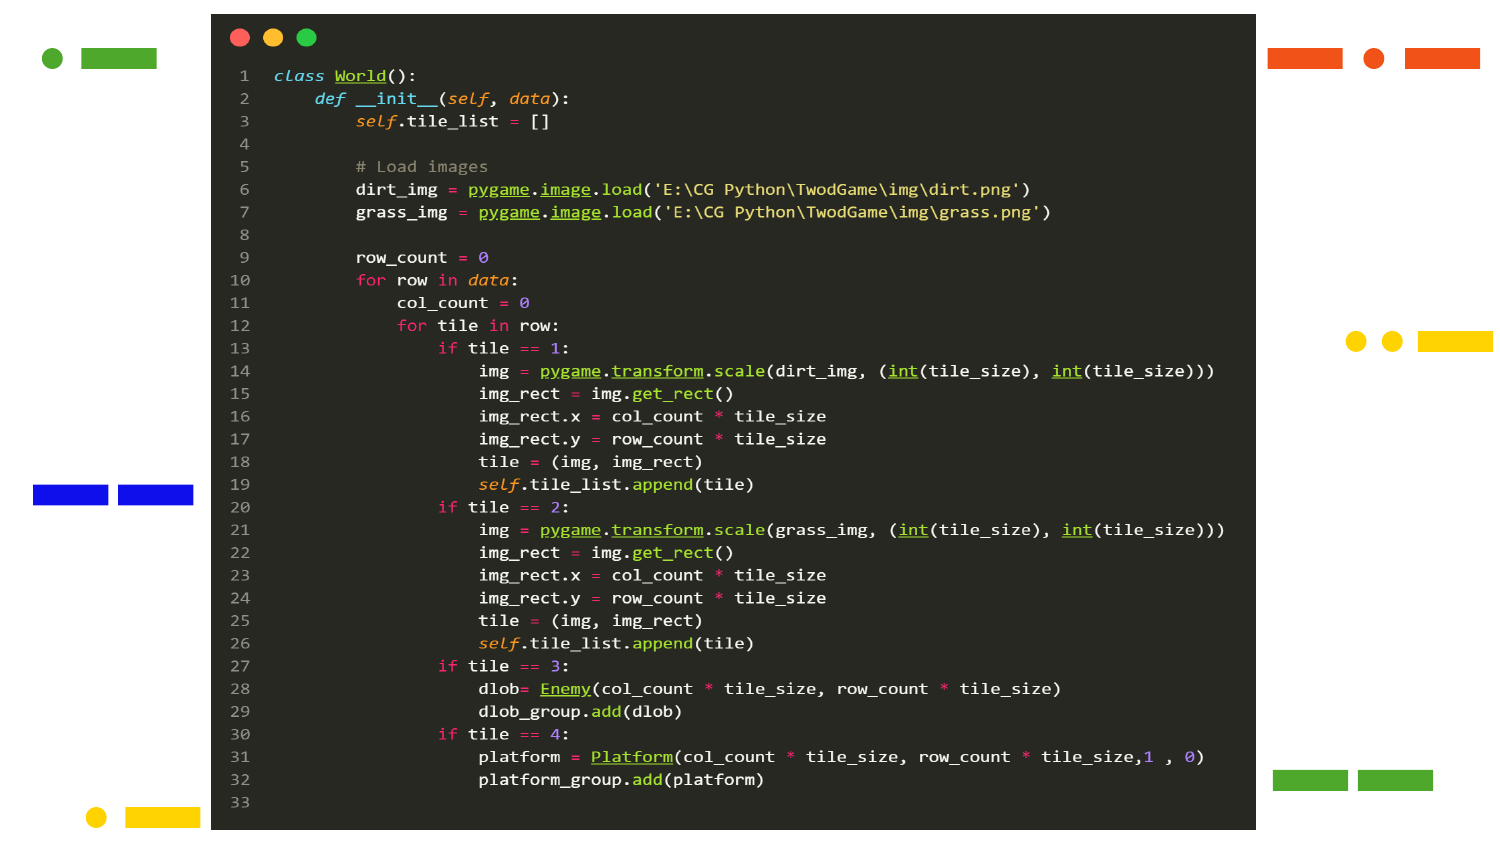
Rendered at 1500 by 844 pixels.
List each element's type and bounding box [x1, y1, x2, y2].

picture [211, 14, 1257, 830]
